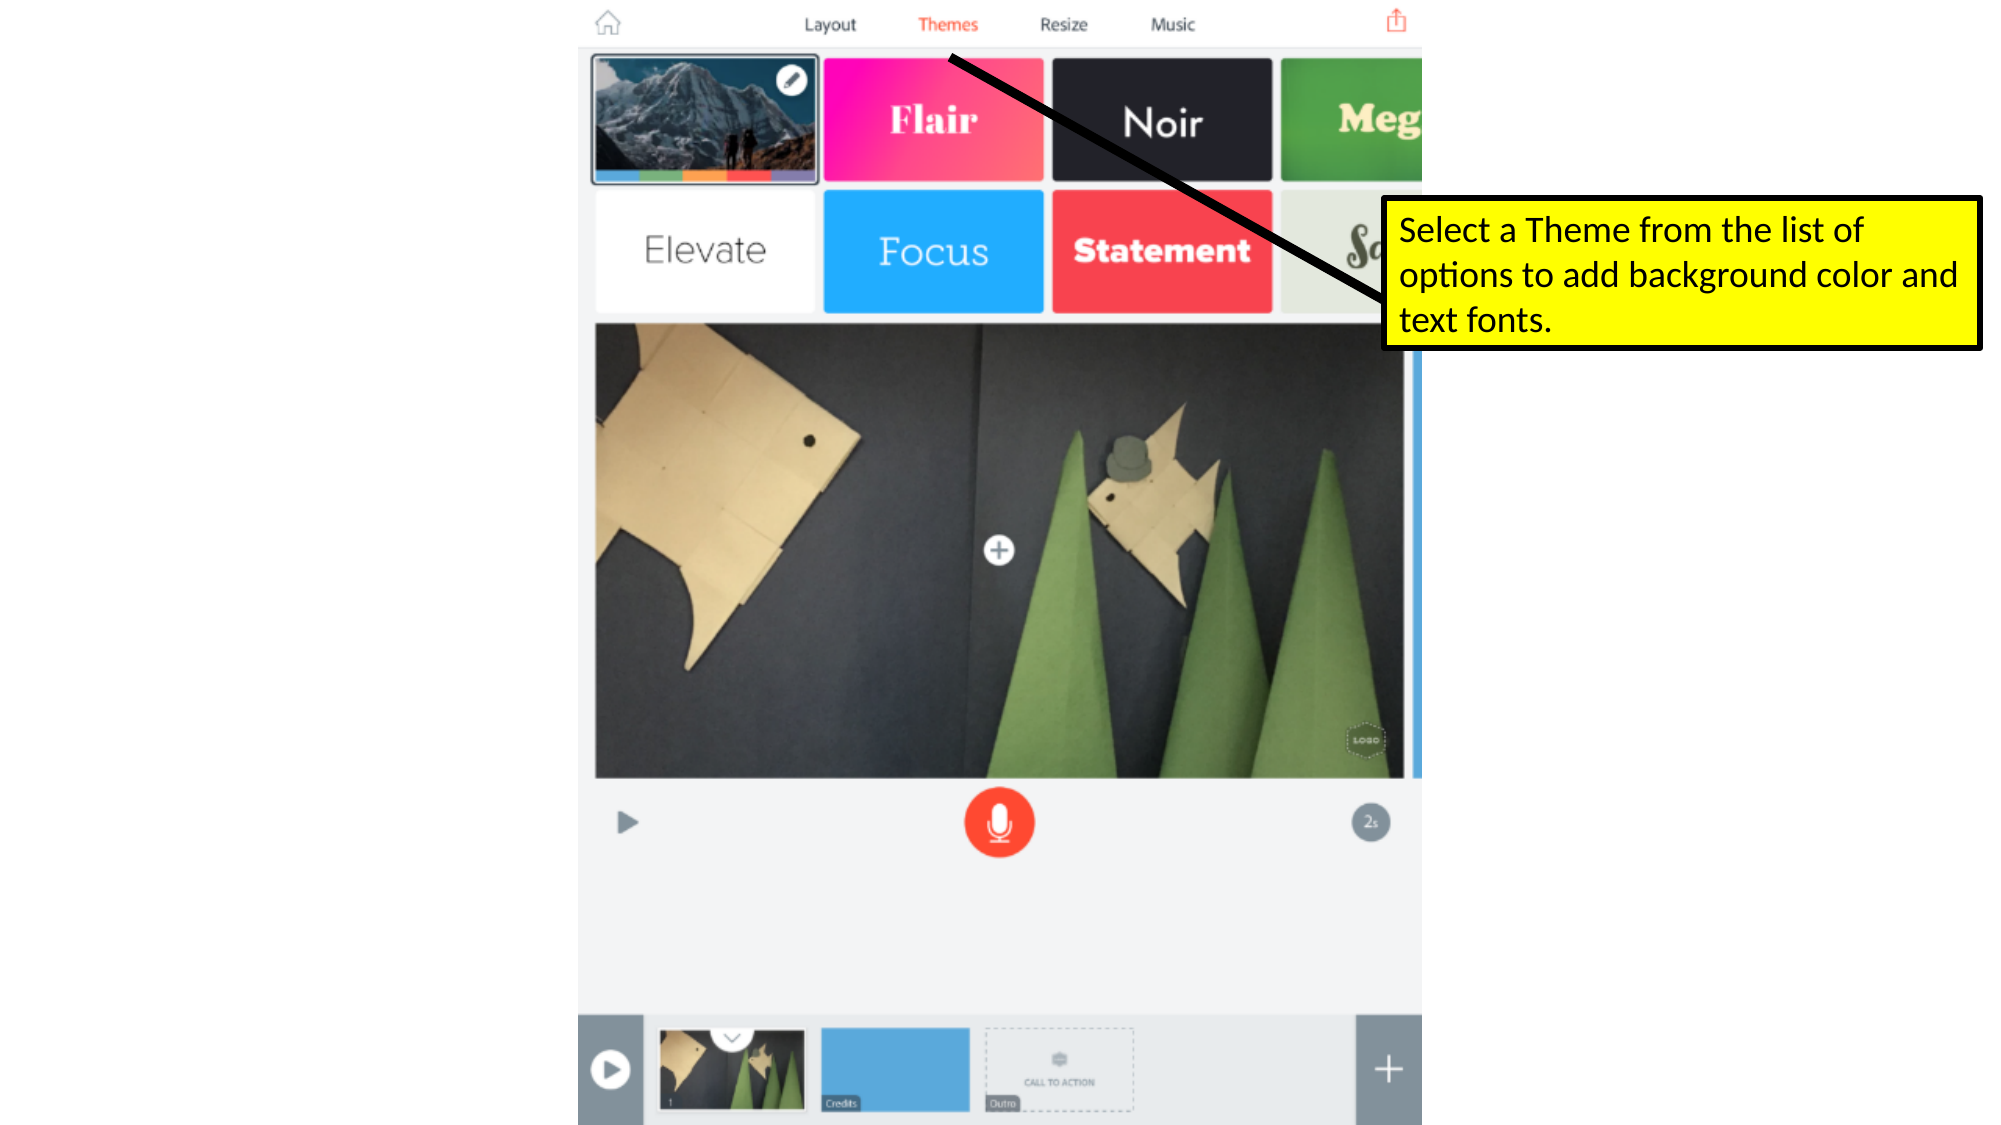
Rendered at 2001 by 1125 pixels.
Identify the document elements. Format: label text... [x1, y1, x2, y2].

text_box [949, 57, 1385, 301]
text_box Select a Theme from the list of options to add background color and text fonts. [1422, 198, 1981, 348]
picture [578, 0, 1422, 1125]
